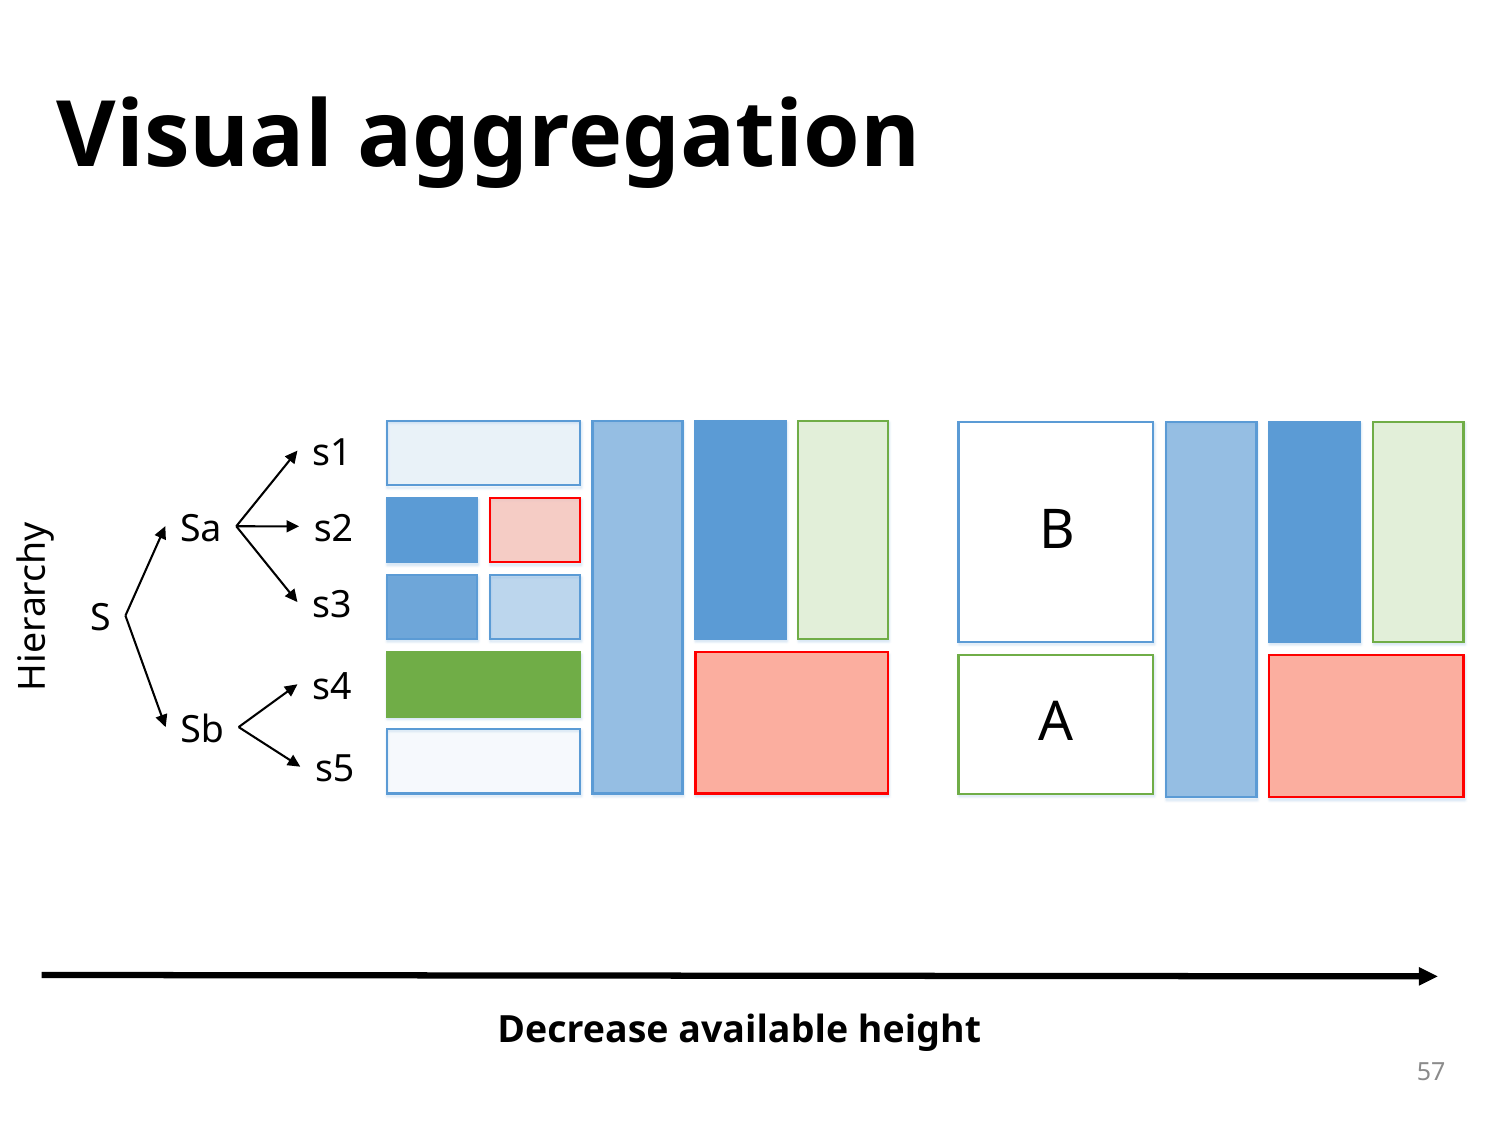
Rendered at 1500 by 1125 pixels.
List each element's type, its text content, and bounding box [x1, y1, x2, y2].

text_box Decrease available height [482, 998, 997, 1058]
title Visual aggregation [41, 59, 1461, 215]
slide_number 57 [1059, 1042, 1461, 1103]
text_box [953, 418, 1468, 803]
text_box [382, 417, 893, 800]
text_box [0, 420, 369, 790]
